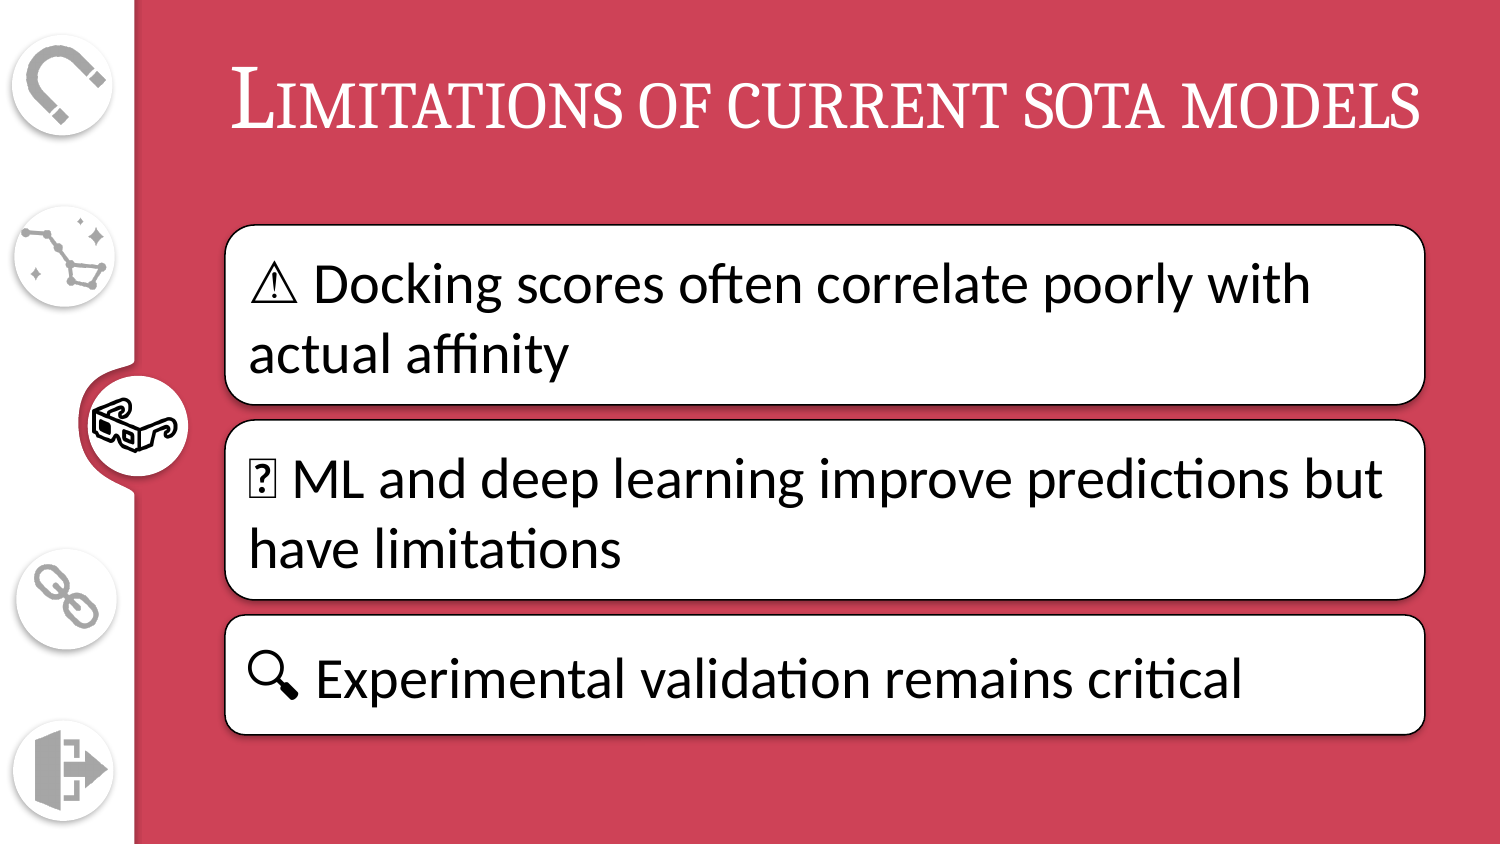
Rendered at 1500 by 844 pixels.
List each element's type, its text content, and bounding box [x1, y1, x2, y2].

text_box 🔍 Experimental validation remains critical [224, 614, 1426, 736]
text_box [87, 375, 189, 477]
text_box 💡 ML and deep learning improve predictions but have limitations [224, 419, 1426, 601]
text_box [0, 0, 136, 844]
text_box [12, 720, 116, 822]
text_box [16, 548, 117, 650]
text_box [14, 206, 115, 307]
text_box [11, 34, 113, 136]
text_box ⚠️ Docking scores often correlate poorly with actual affinity [224, 224, 1426, 406]
text_box LIMITATIONS OF CURRENT SOTA MODELS [214, 29, 1436, 155]
